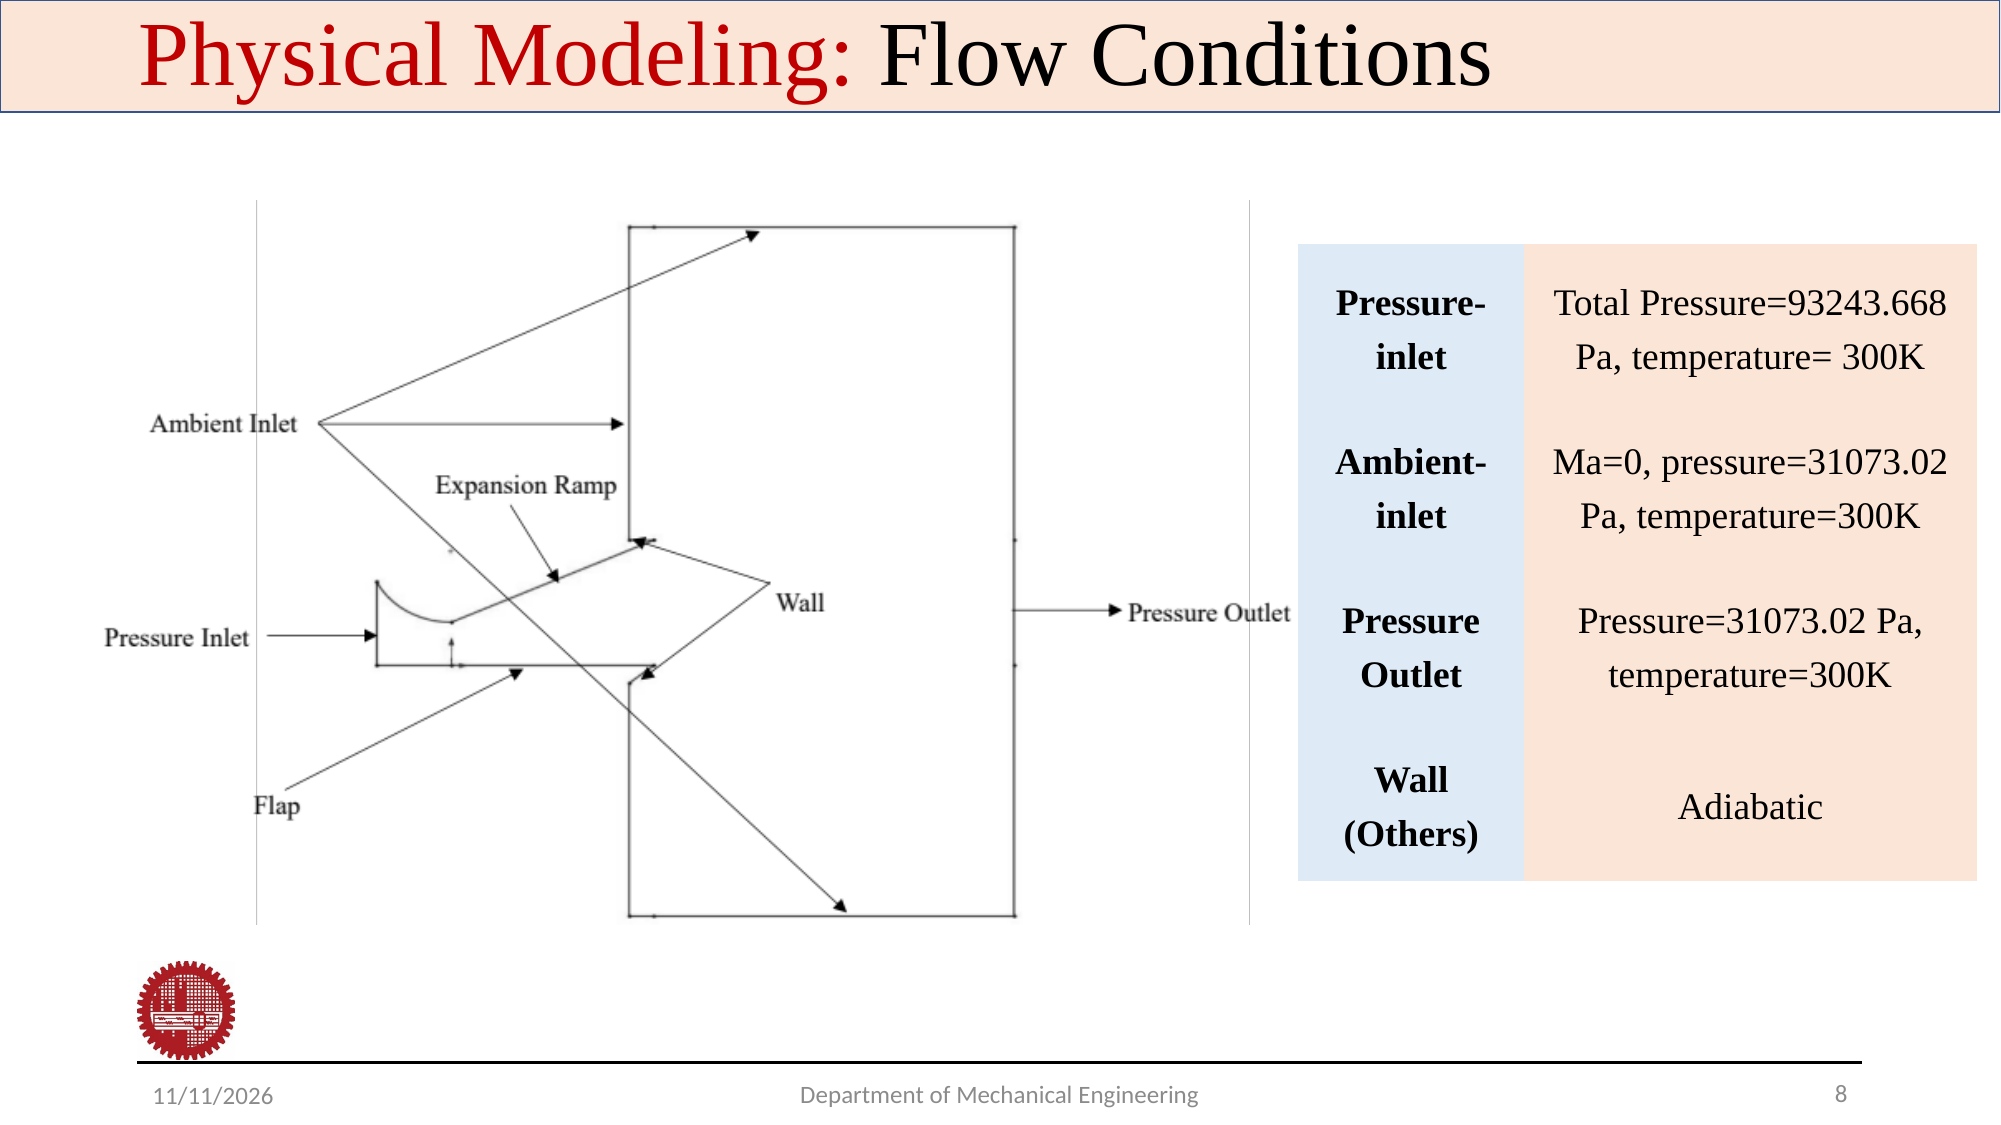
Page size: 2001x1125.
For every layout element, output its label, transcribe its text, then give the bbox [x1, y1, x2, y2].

table_cell Pressure=31073.02 Pa, temperature=300K [1524, 562, 1977, 721]
picture [88, 200, 1338, 925]
table_header Total Pressure=93243.668 Pa, temperature= 300K [1524, 244, 1977, 403]
table_header Pressure-inlet [1338, 244, 1524, 403]
table_cell Ambient-inlet [1338, 403, 1524, 562]
text_box Physical Modeling: Flow Conditions [124, 0, 1510, 111]
footer Department of Mechanical Engineering [662, 1064, 1338, 1124]
table_cell Wall (Others) [1338, 721, 1524, 881]
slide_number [137, 1065, 588, 1125]
table_cell Adiabatic [1524, 721, 1977, 881]
table_cell Ma=0, pressure=31073.02 Pa, temperature=300K [1524, 403, 1977, 562]
table_cell Pressure Outlet [1338, 562, 1524, 721]
picture [137, 961, 235, 1060]
slide_number 8 [1412, 1062, 1863, 1123]
